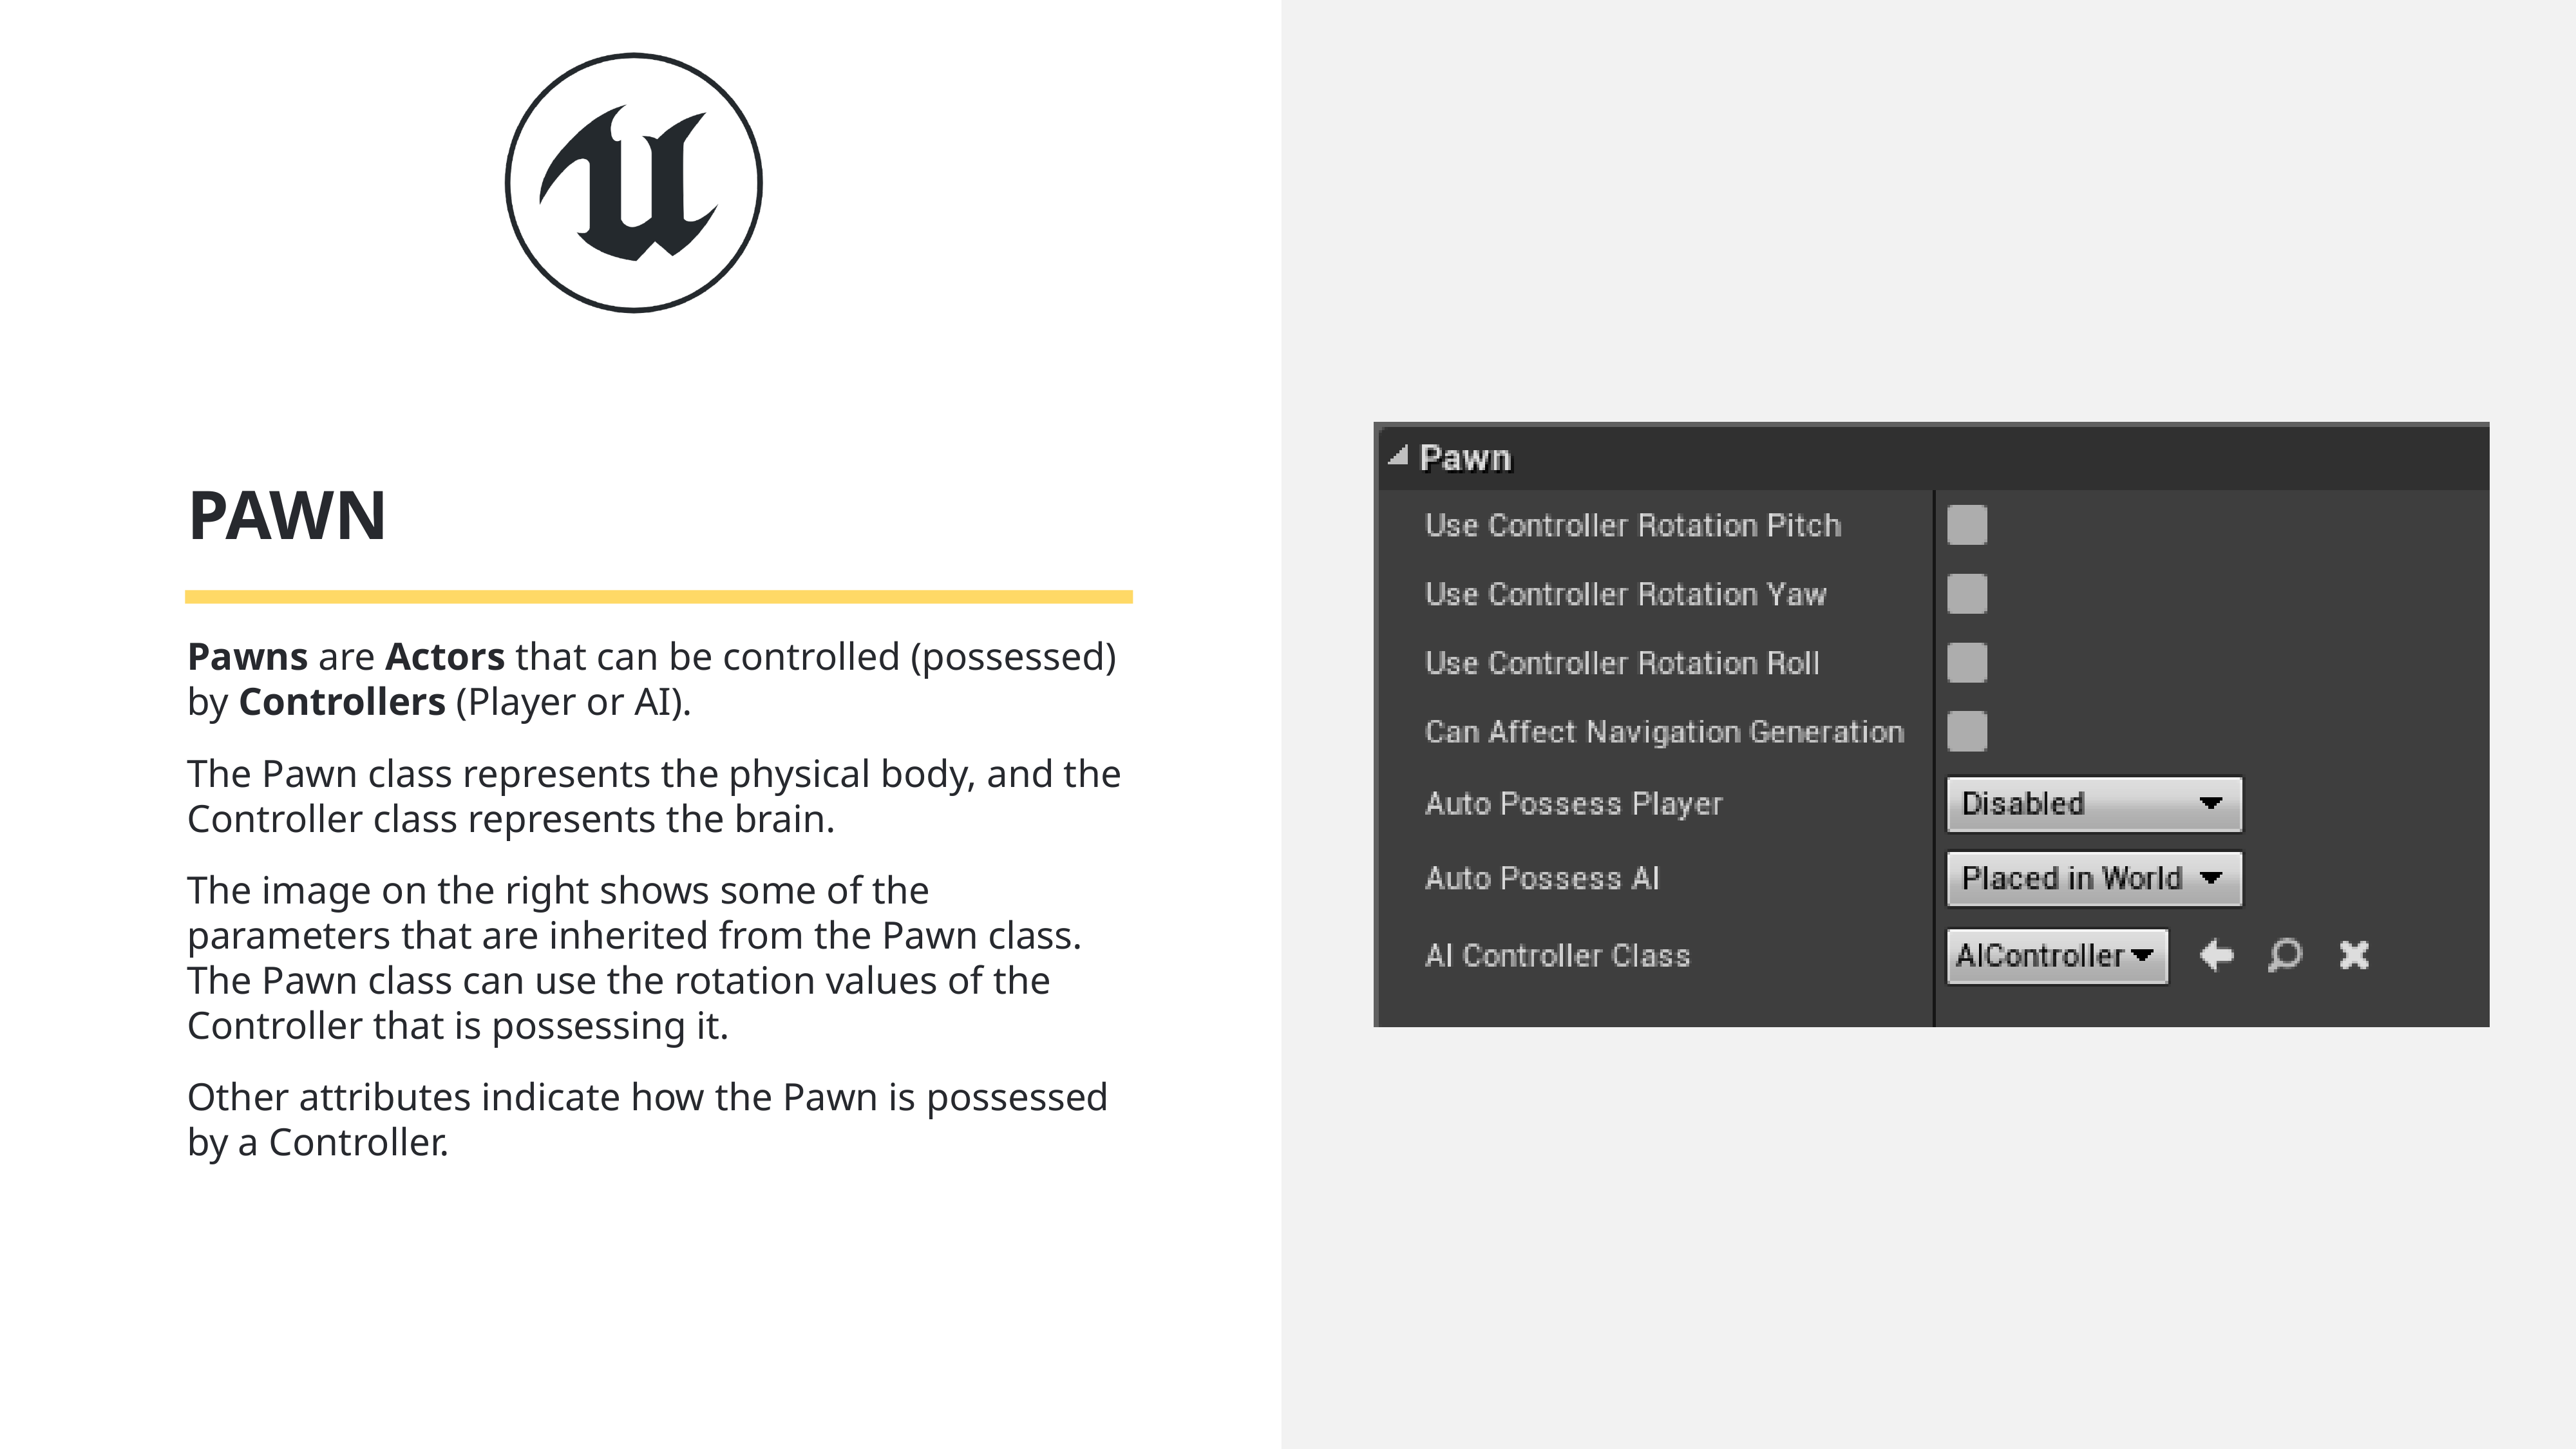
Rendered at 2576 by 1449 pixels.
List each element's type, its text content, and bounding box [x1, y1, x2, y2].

picture [495, 43, 773, 97]
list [1374, 422, 2490, 1027]
list Pawns are Actors that can be controlled (possessed) by Controllers (Player or AI). The Pawn class represents the physical body, and the Controller class represents the brain. The image on the right shows some of the parameters that are inherited from the Pawn class. The Pawn class can use the rotation values of the Controller that is possessing it. Other attributes indicate how the Pawn is possessed by a Controller. [177, 628, 1133, 1449]
title PAWN [177, 97, 1133, 558]
